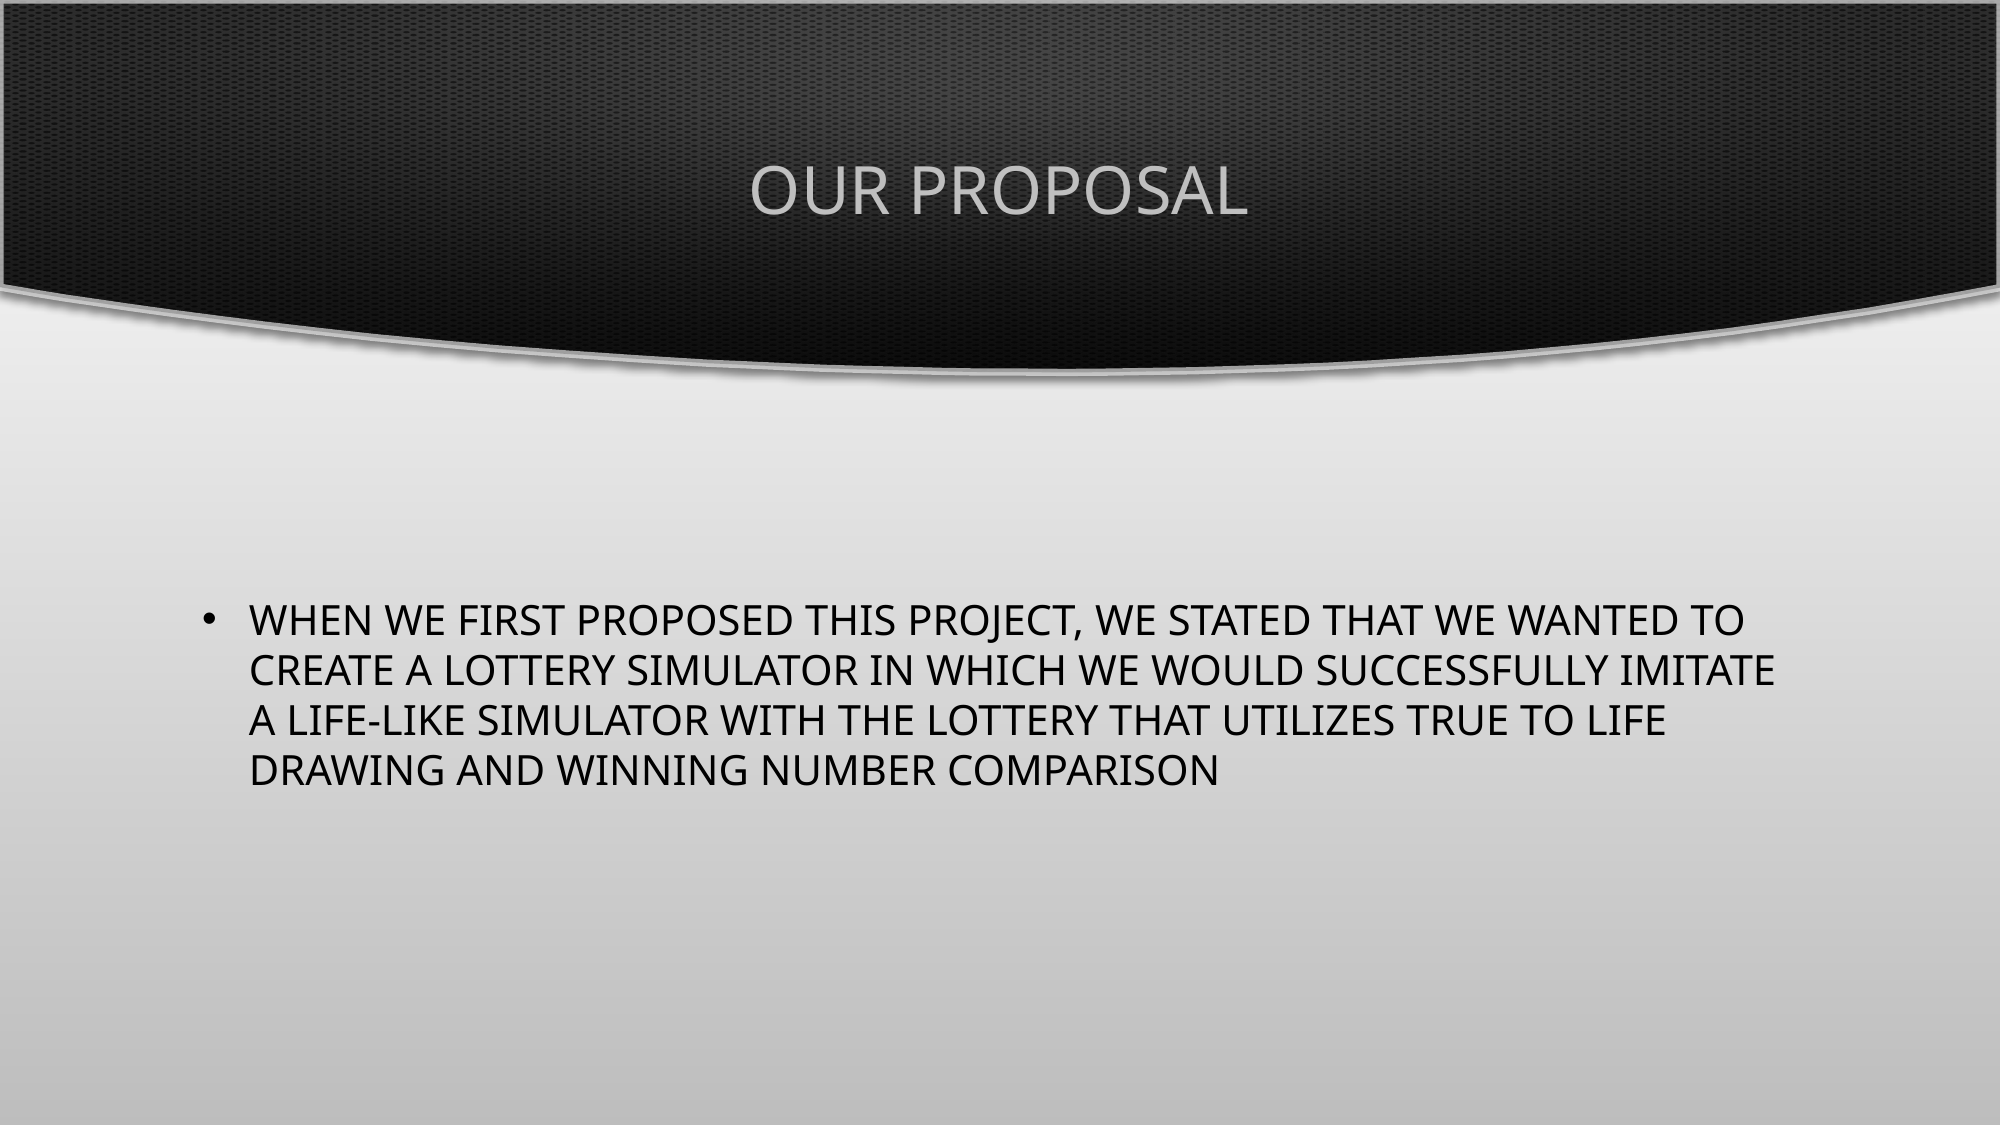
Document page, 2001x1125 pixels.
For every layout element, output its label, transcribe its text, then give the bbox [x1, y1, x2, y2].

text_box [0, 302, 2000, 1125]
text_box [0, 0, 2000, 374]
text_box Our Proposal [187, 99, 1813, 275]
text_box When we first proposed this project, we stated that we wanted to create a lottery simulator in which we would successfully imitate a life-like simulator with the lottery that utilizes true to life drawing and winning number comparison [187, 437, 1813, 950]
